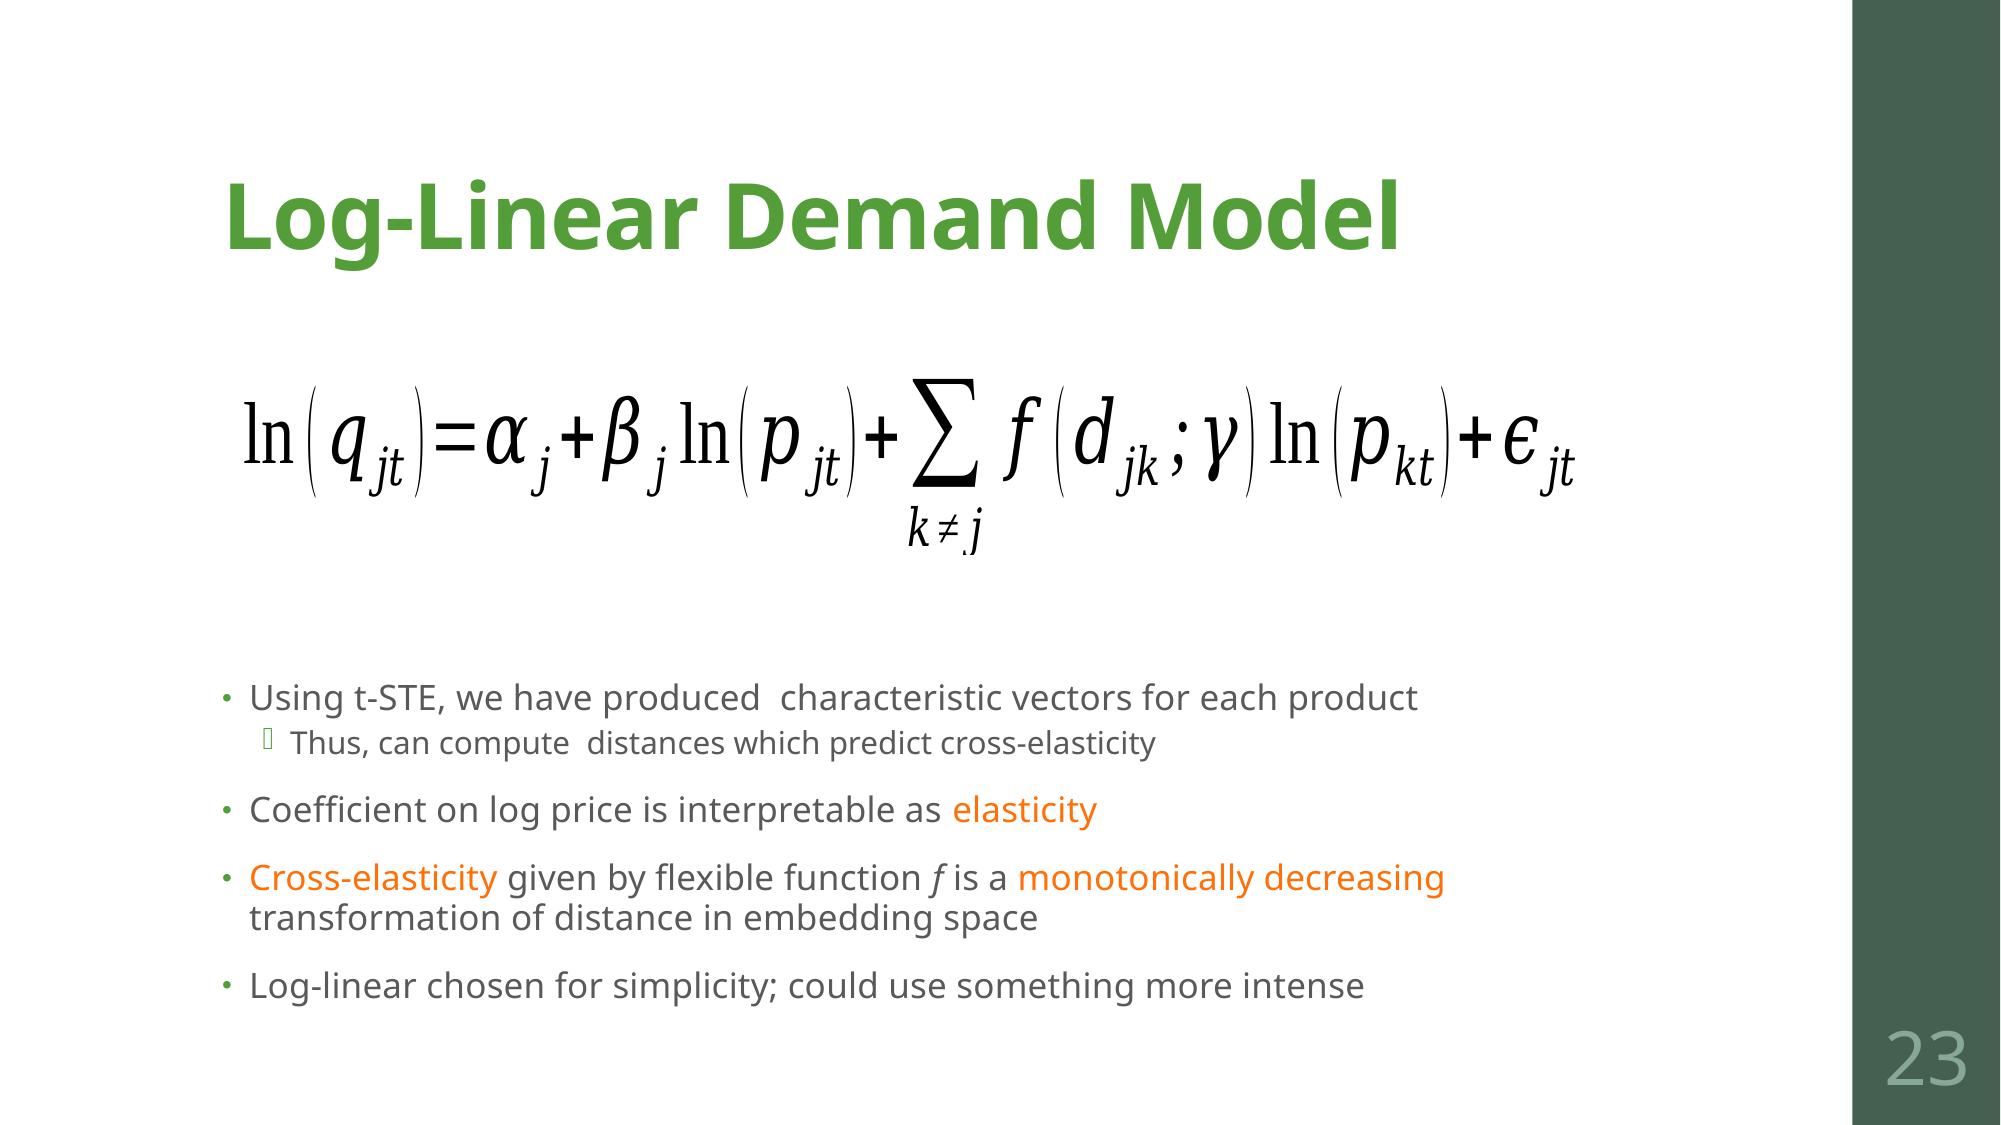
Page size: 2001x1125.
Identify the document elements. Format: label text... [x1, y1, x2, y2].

slide_number 23 [1852, 1012, 2000, 1110]
title Log-Linear Demand Model [206, 43, 1797, 278]
